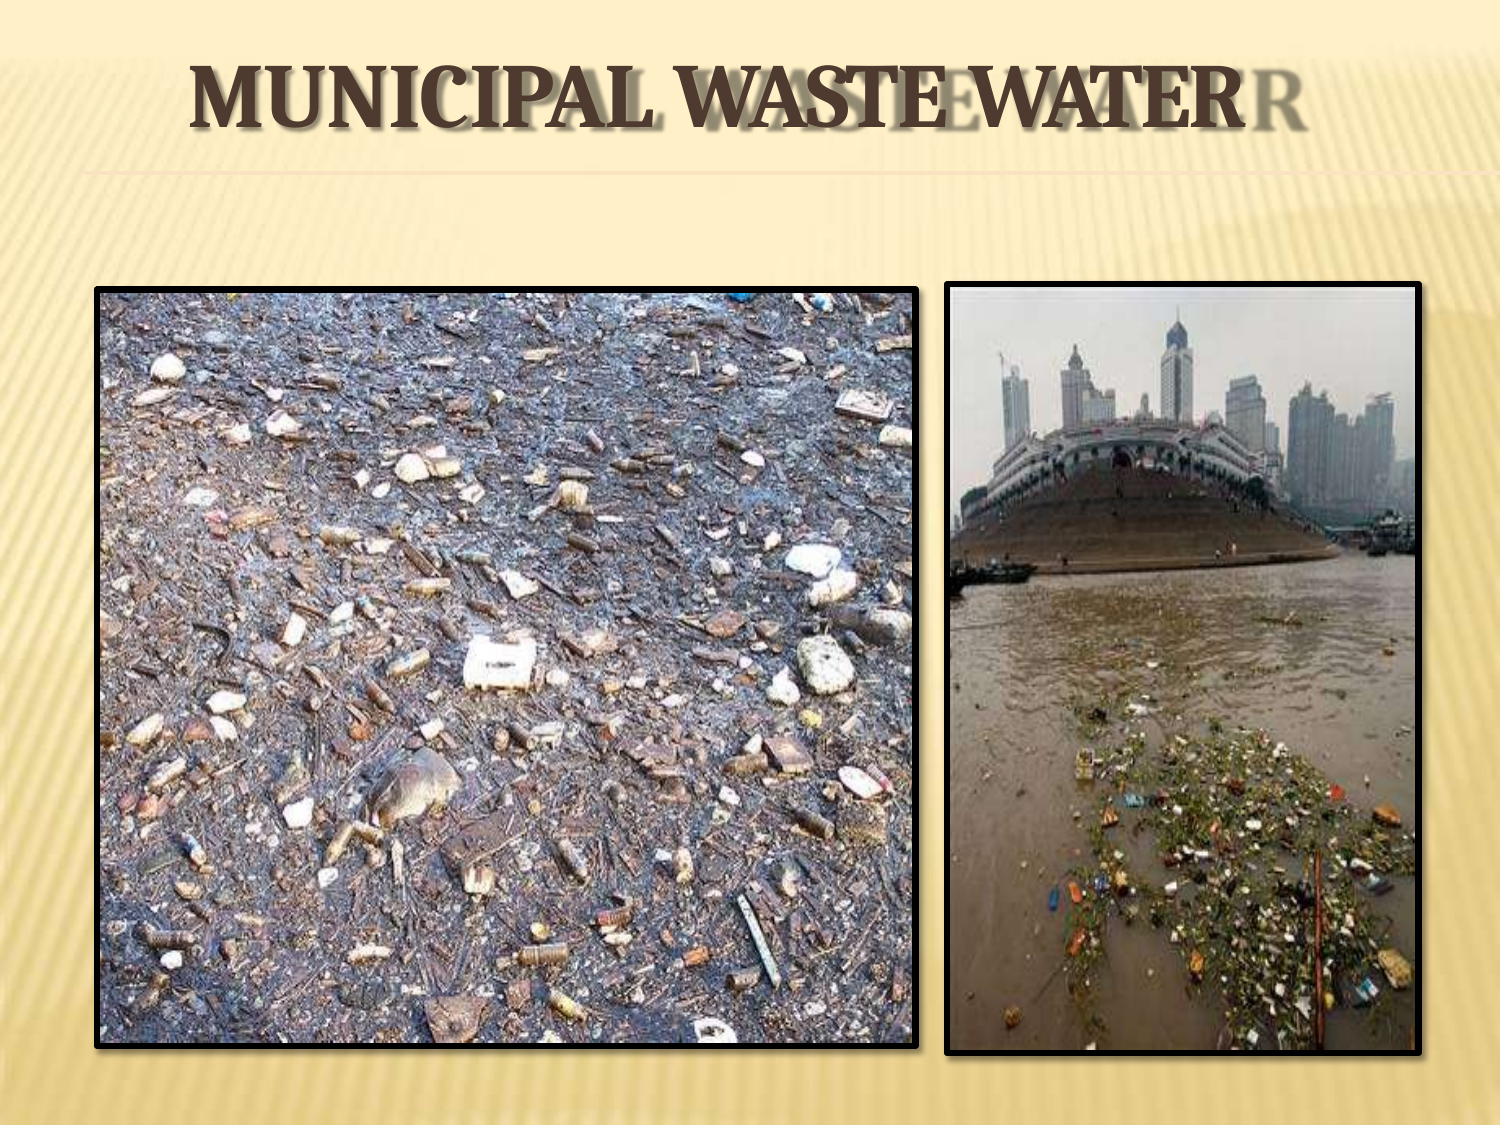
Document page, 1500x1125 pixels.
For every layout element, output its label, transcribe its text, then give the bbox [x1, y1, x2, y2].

text_box [946, 284, 1419, 1054]
text_box [96, 289, 916, 1046]
text_box [89, 282, 932, 1063]
title MUNICIPAL WASTE WATER [185, 34, 1308, 225]
text_box [84, 171, 185, 175]
text_box [939, 276, 1435, 1070]
text_box [1308, 171, 1500, 175]
picture [0, 0, 1500, 1125]
text_box [130, 9, 1369, 157]
